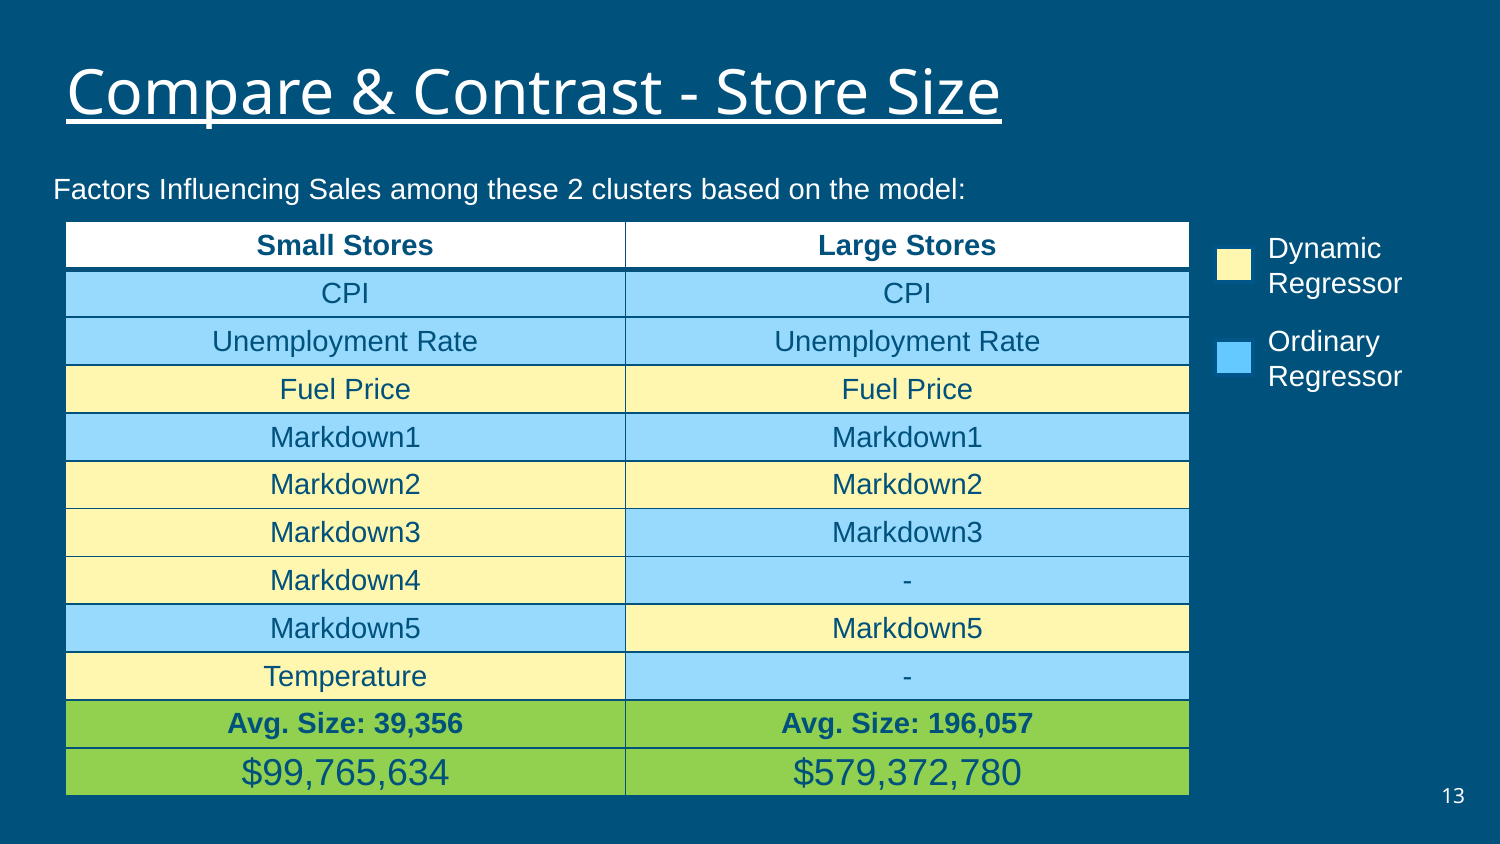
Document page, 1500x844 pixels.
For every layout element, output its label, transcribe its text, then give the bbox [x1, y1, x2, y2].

table_cell Markdown5 [626, 605, 1189, 651]
text_box Factors Influencing Sales among these 2 clusters based on the model: [38, 162, 1031, 214]
table_cell Markdown3 [626, 509, 1189, 556]
slide_number ‹#› [1389, 764, 1480, 830]
table_cell CPI [626, 272, 1189, 316]
title Compare & Contrast - Store Size [51, 21, 1449, 142]
table_cell CPI [66, 272, 625, 316]
table_cell $99,765,634 [66, 749, 625, 795]
text_box Ordinary Regressor [1252, 314, 1449, 401]
table_cell $579,372,780 [626, 749, 1189, 795]
picture [1214, 246, 1252, 283]
picture [1214, 339, 1252, 376]
table_cell Avg. Size: 39,356 [66, 701, 625, 747]
table_header Large Stores [626, 222, 1189, 267]
text_box [1215, 246, 1252, 282]
table_cell Unemployment Rate [66, 318, 625, 364]
table_cell Markdown1 [626, 414, 1189, 460]
table_cell Markdown3 [66, 509, 625, 556]
table_cell Temperature [66, 653, 625, 699]
table_cell Markdown4 [66, 557, 625, 603]
table_cell Markdown1 [66, 414, 625, 460]
table_cell Avg. Size: 196,057 [626, 701, 1189, 747]
table_cell Markdown5 [66, 605, 625, 651]
table_cell - [626, 557, 1189, 603]
text_box [1215, 339, 1252, 375]
table_cell Fuel Price [66, 366, 625, 412]
table_cell Fuel Price [626, 366, 1189, 412]
table_cell Markdown2 [66, 462, 625, 508]
text_box Dynamic Regressor [1252, 221, 1449, 308]
table_cell Markdown2 [626, 462, 1189, 508]
table_cell - [626, 653, 1189, 699]
table_cell Unemployment Rate [626, 318, 1189, 364]
table_header Small Stores [66, 222, 625, 267]
